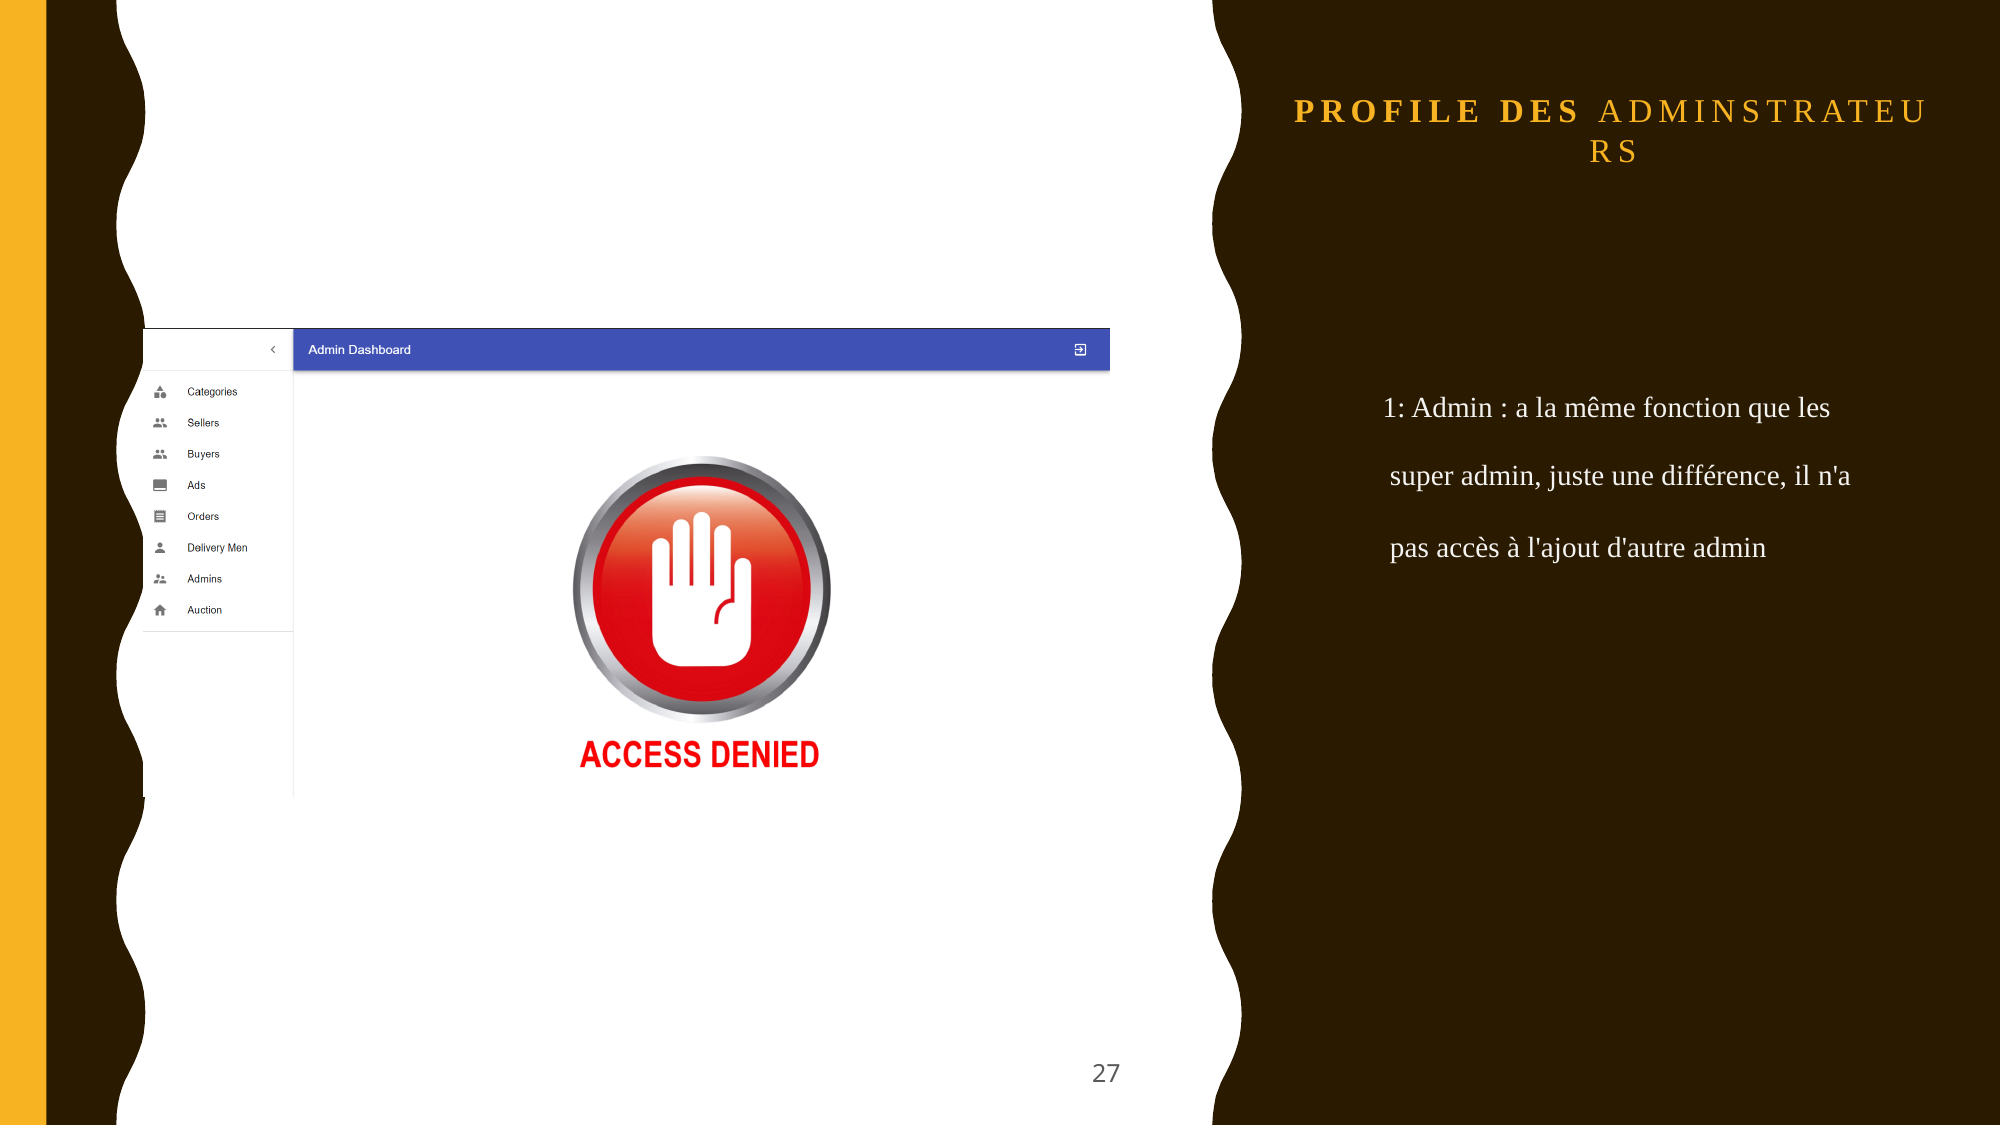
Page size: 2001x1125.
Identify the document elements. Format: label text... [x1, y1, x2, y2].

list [143, 328, 1110, 797]
list 1: Admin : a la même fonction que les super admin, juste une différence, il n'a pas accès à l'ajout d'autre admin [1367, 282, 1875, 736]
slide_number 27 [933, 1045, 1136, 1103]
title PROFILE DES ADMINSTRATEURS [1275, 75, 1951, 177]
